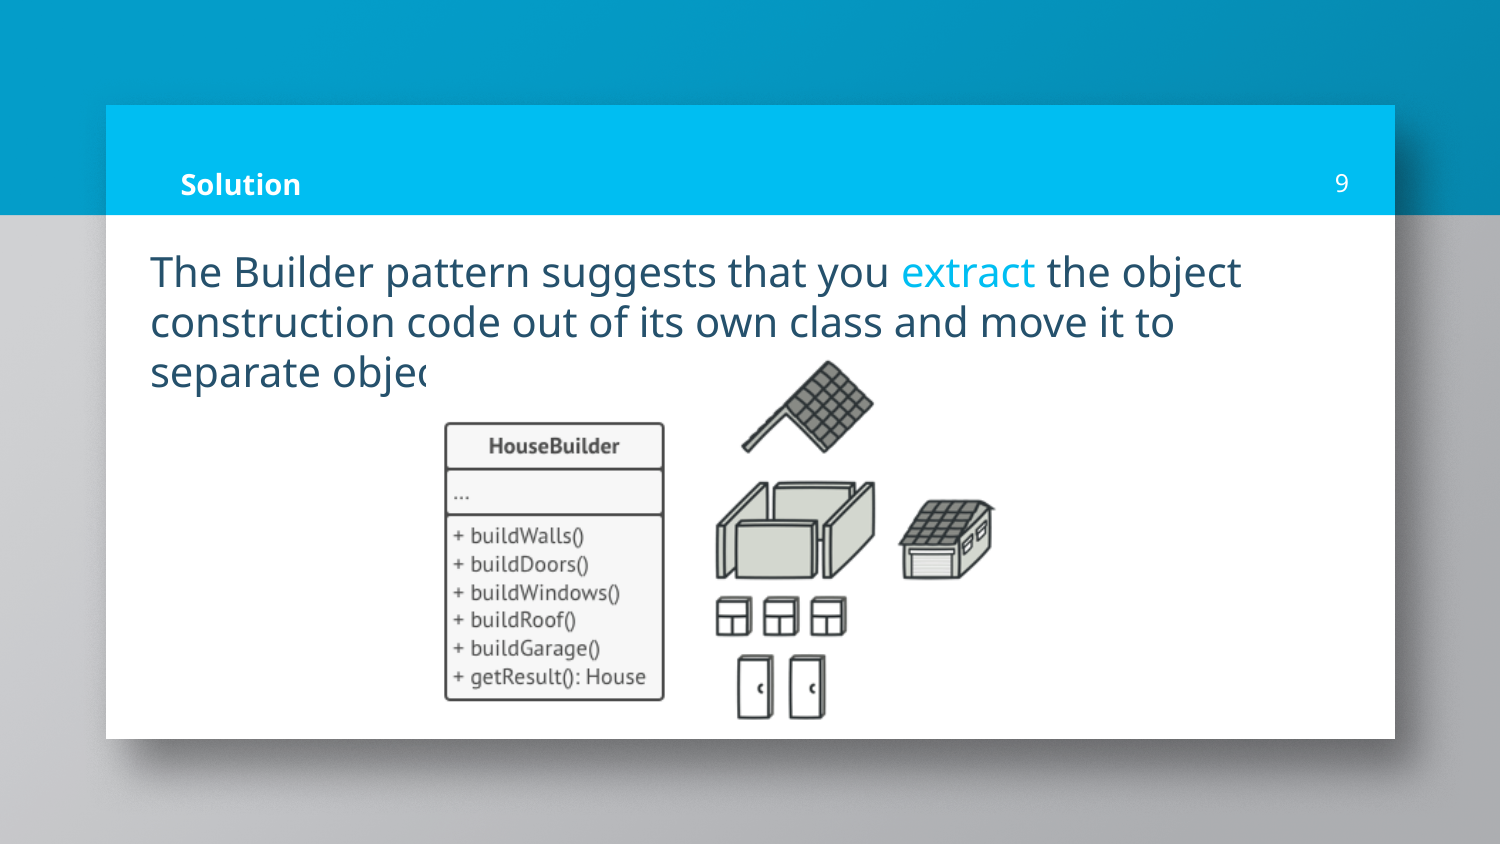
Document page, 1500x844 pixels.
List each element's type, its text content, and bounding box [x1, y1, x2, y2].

picture [0, 216, 1500, 844]
slide_number 9 [1273, 106, 1364, 217]
list The Builder pattern suggests that you extract the object construction code out of its own class and move it to separate objects called builders. [135, 231, 1365, 685]
title Solution [165, 106, 1273, 217]
